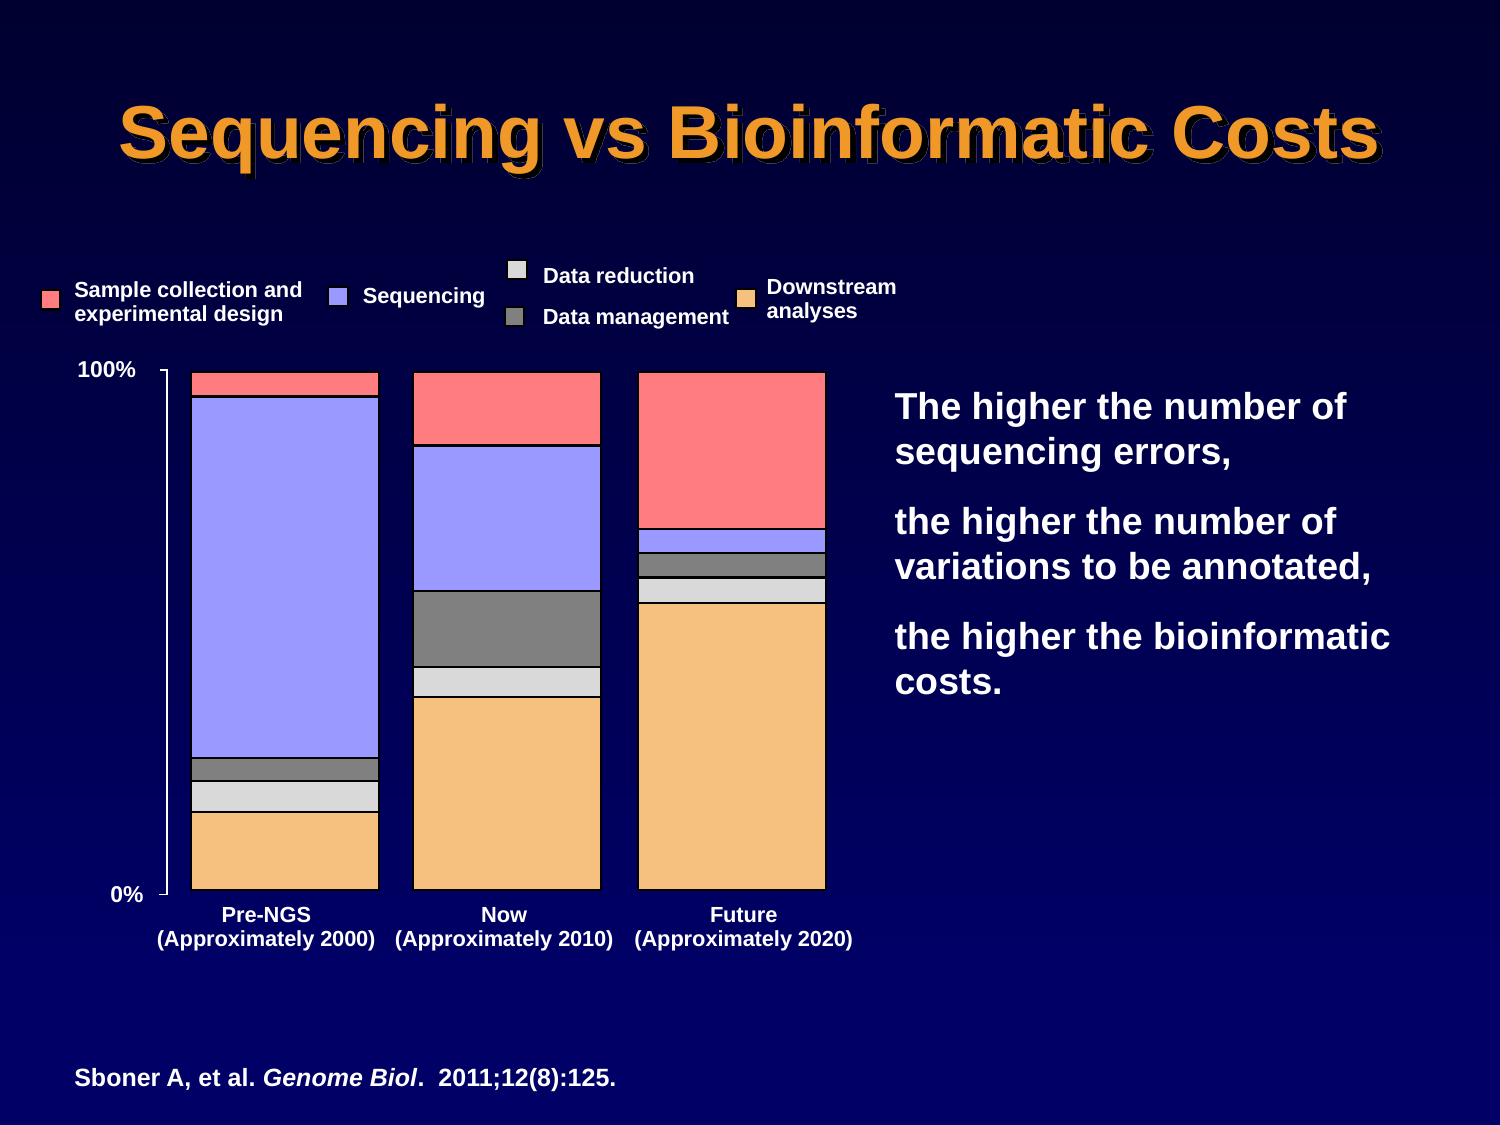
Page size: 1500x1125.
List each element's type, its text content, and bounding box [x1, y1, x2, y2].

text_box [411, 369, 603, 448]
text_box Sboner A, et al. Genome Biol. 2011;12(8):125. [59, 1054, 910, 1099]
text_box [636, 370, 828, 531]
text_box [636, 604, 828, 892]
text_box [189, 760, 381, 783]
text_box [636, 555, 828, 579]
text_box Now (Approximately 2010) [375, 896, 615, 959]
text_box [189, 370, 381, 399]
text_box [189, 814, 381, 892]
text_box Sample collection and experimental design [59, 271, 421, 334]
text_box Downstream analyses [751, 268, 976, 331]
text_box [505, 257, 528, 277]
text_box 100% [49, 347, 151, 390]
text_box [503, 316, 527, 328]
text_box [636, 579, 828, 605]
text_box [39, 288, 59, 312]
text_box Data management [528, 298, 752, 338]
title Sequencing vs Bioinformatic Costs [55, 40, 1445, 229]
text_box Future (Approximately 2020) [615, 896, 873, 959]
text_box [411, 699, 603, 892]
text_box [411, 448, 603, 593]
text_box The higher the number of sequencing errors, the higher the number of variations to be annotated, the higher the bioinformatic costs. [879, 374, 1459, 755]
text_box Pre-NGS (Approximately 2000) [137, 896, 375, 959]
text_box 0% [56, 872, 159, 915]
text_box [734, 287, 751, 298]
text_box [411, 669, 603, 699]
text_box Data reduction [528, 257, 717, 296]
text_box [411, 593, 603, 669]
text_box [189, 783, 381, 814]
text_box [189, 399, 381, 760]
text_box [636, 531, 828, 555]
text_box Sequencing [348, 277, 529, 316]
